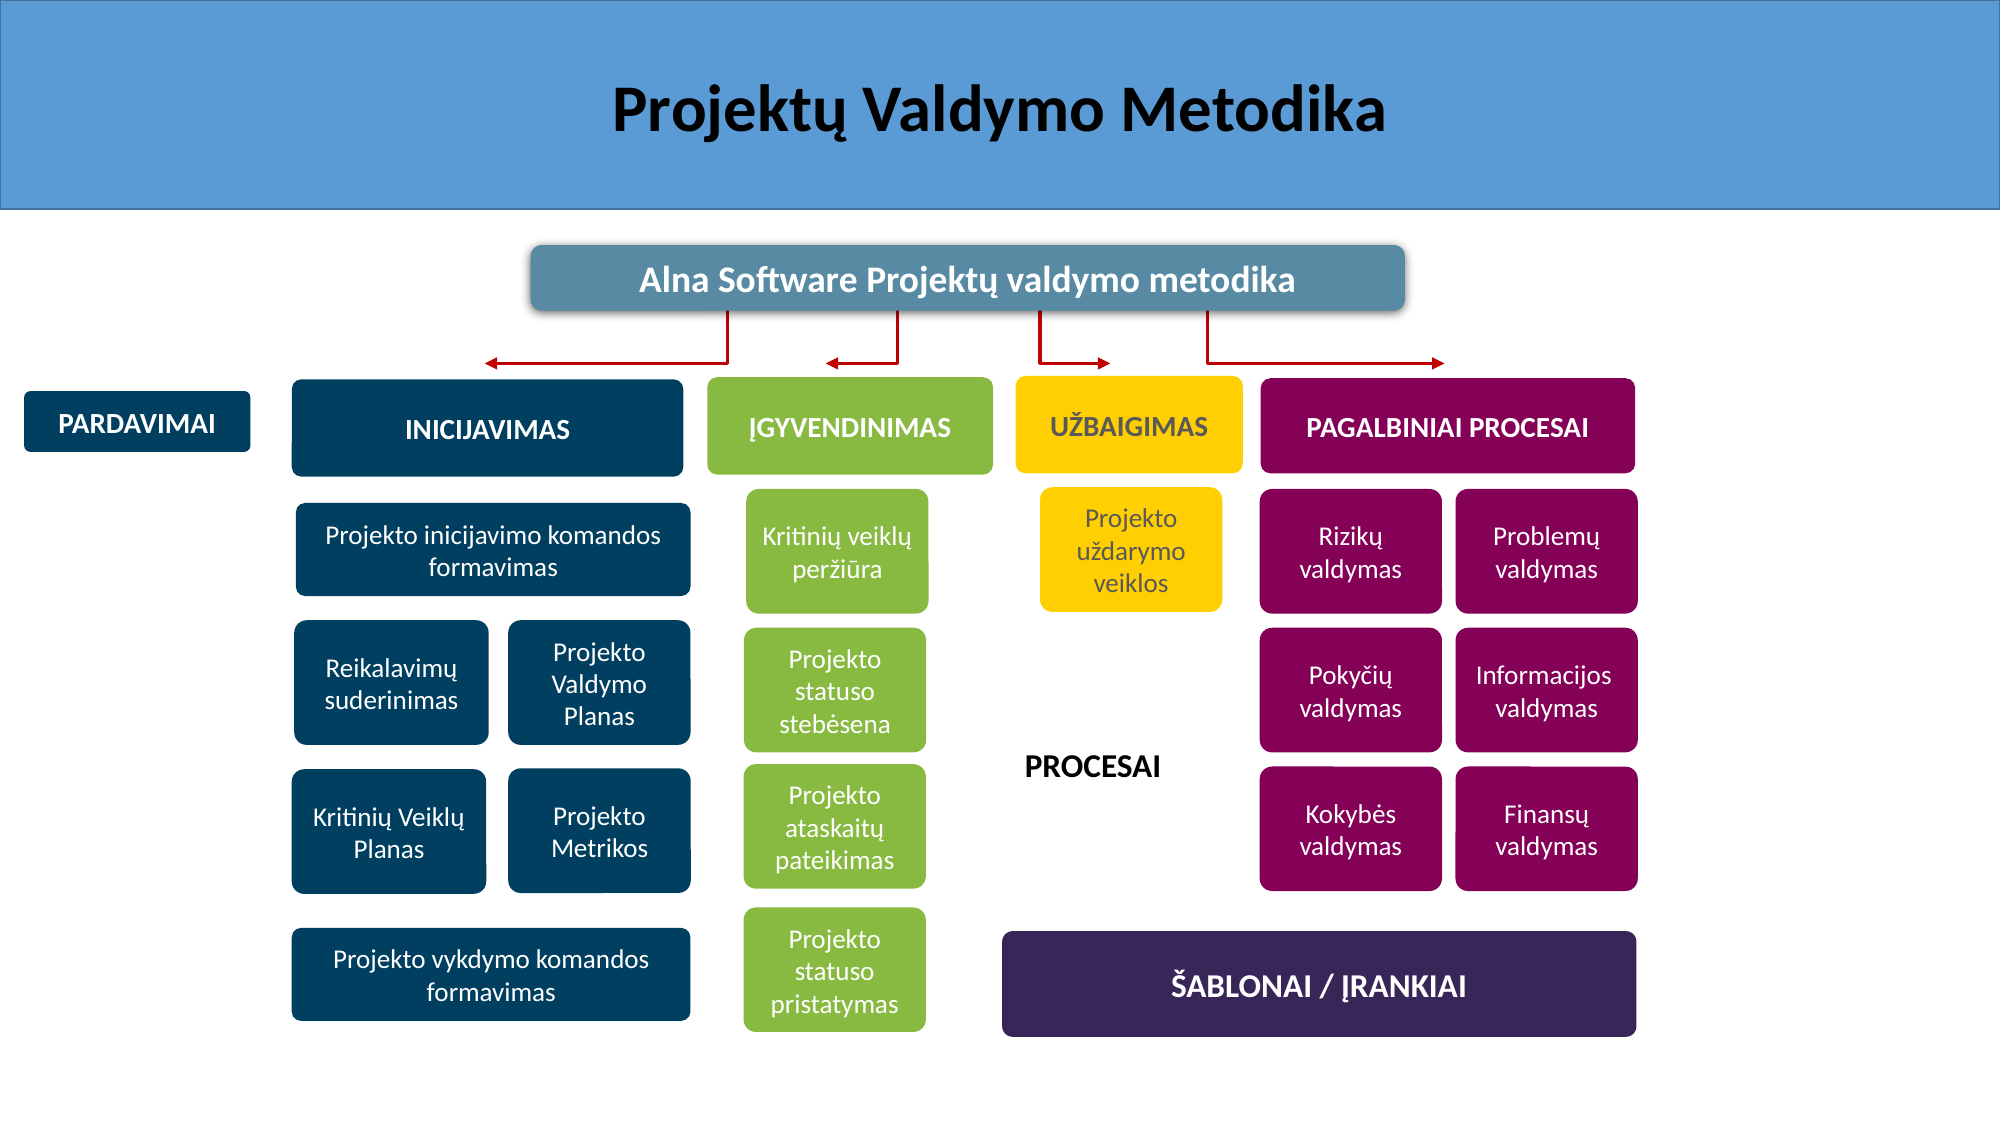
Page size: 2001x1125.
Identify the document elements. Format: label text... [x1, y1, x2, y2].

text_box Projekto Valdymo Planas [508, 620, 691, 745]
text_box Informacijos valdymas [1455, 627, 1638, 753]
text_box Finansų valdymas [1455, 766, 1638, 892]
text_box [1176, 95, 1238, 571]
text_box Kritinių Veiklų Planas [291, 769, 487, 894]
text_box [867, 260, 929, 405]
text_box Alna Software Projektų valdymo metodika [759, 245, 1176, 311]
text_box Rizikų valdymas [1259, 488, 1443, 614]
text_box Pokyčių valdymas [1259, 627, 1443, 753]
text_box PARDAVIMAI [24, 391, 251, 452]
text_box UŽBAIGIMAS [1238, 377, 1243, 472]
text_box Projekto uždarymo veiklos [1040, 487, 1223, 612]
text_box Projekto inicijavimo komandos formavimas [295, 502, 691, 597]
text_box Kritinių veiklų peržiūra [746, 488, 929, 614]
text_box Projekto statuso pristatymas [743, 907, 926, 1032]
text_box Projekto Metrikos [508, 768, 691, 894]
text_box UŽBAIGIMAS [1015, 375, 1176, 474]
text_box PROCESAI [946, 736, 1240, 791]
text_box Projekto statuso stebėsena [743, 627, 927, 753]
text_box Alna Software Projektų valdymo metodika [1238, 245, 1405, 311]
text_box INICIJAVIMAS [291, 379, 684, 477]
text_box PAGALBINIAI PROCESAI [1260, 378, 1636, 474]
text_box Projektų Valdymo Metodika [0, 0, 2000, 210]
text_box Projekto ataskaitų pateikimas [743, 764, 926, 889]
text_box Problemų valdymas [1455, 488, 1638, 614]
text_box ŠABLONAI / ĮRANKIAI [1002, 931, 1637, 1037]
text_box Kokybės valdymas [1259, 766, 1443, 892]
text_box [696, 90, 759, 576]
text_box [1009, 262, 1071, 403]
text_box Alna Software Projektų valdymo metodika [530, 245, 696, 311]
text_box ĮGYVENDINIMAS [759, 377, 994, 475]
text_box Projekto vykdymo komandos formavimas [291, 927, 691, 1021]
text_box Reikalavimų suderinimas [294, 620, 489, 745]
